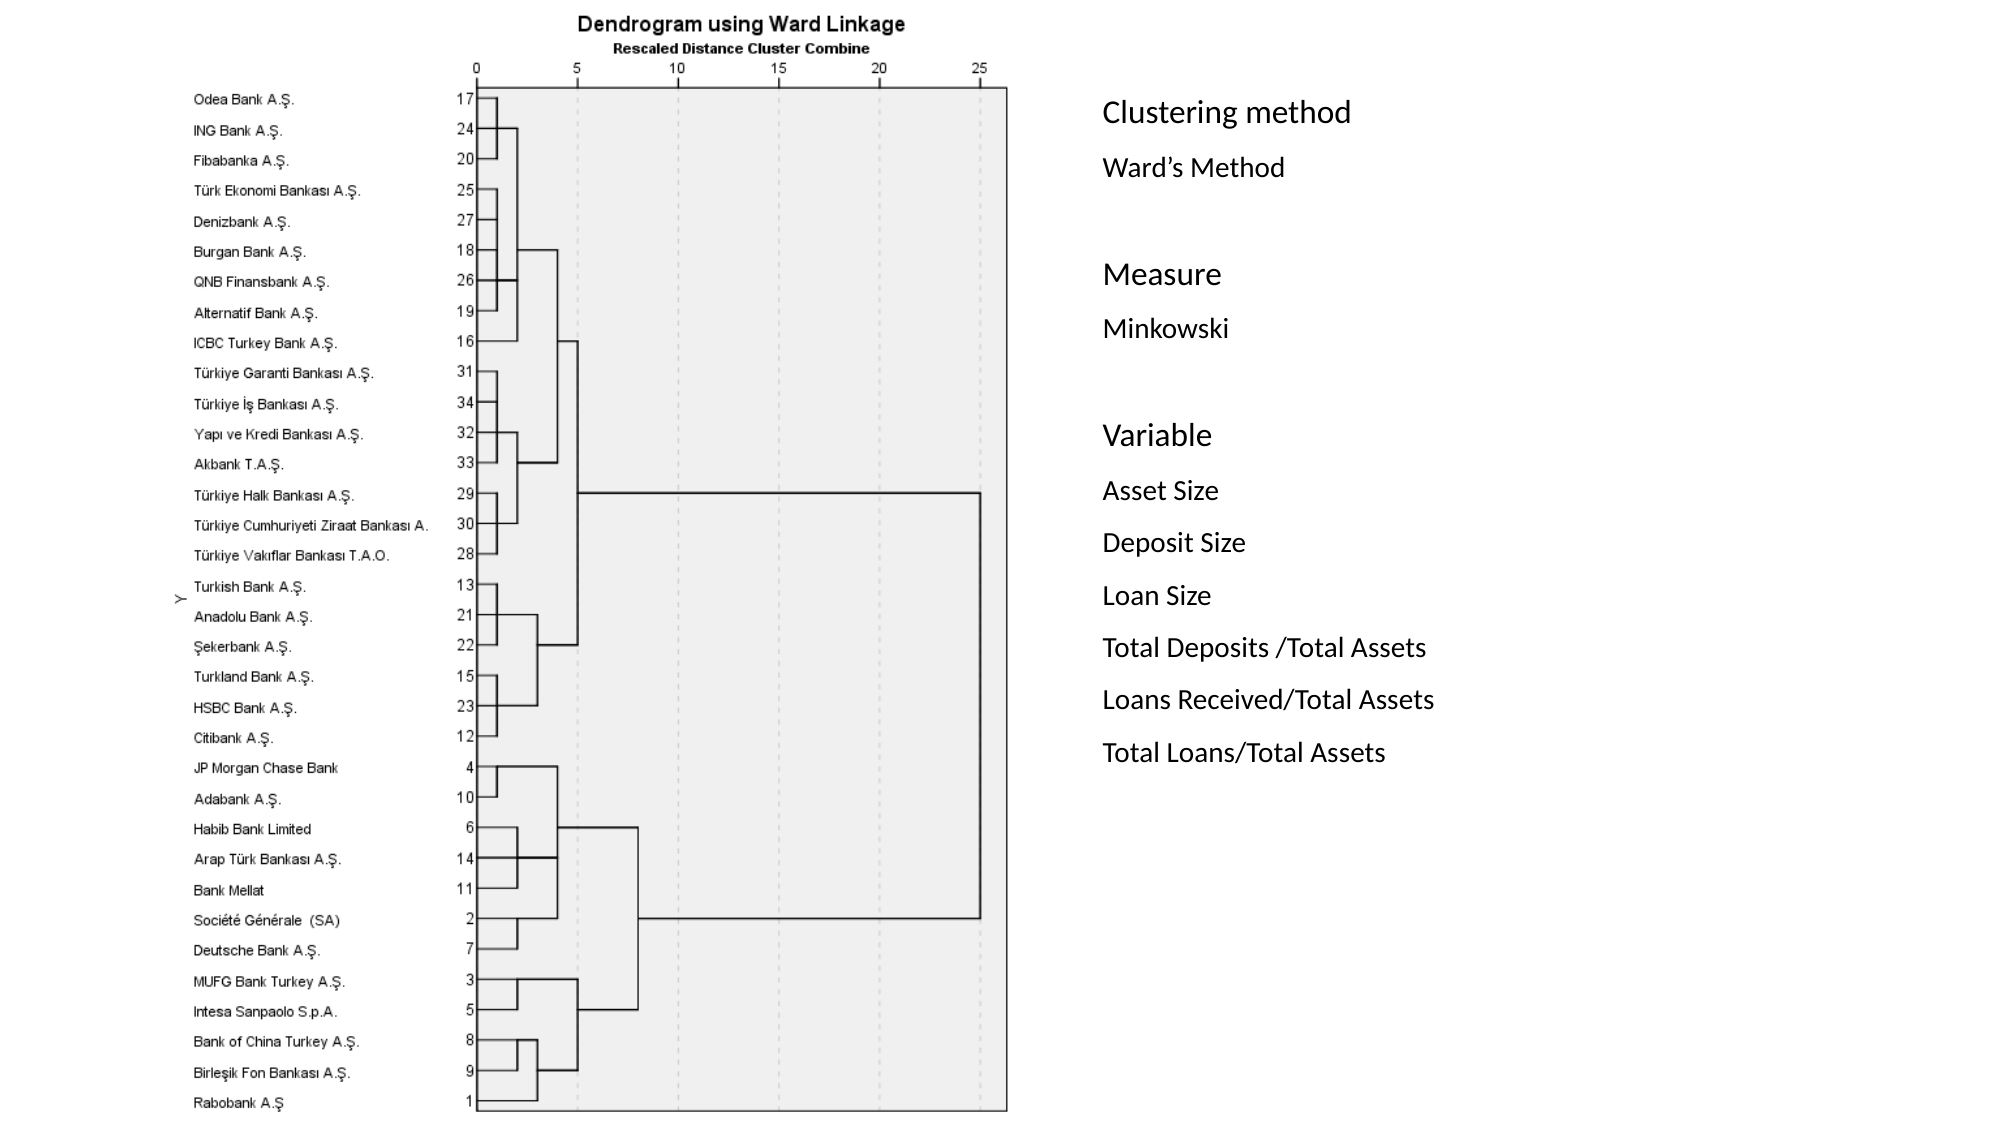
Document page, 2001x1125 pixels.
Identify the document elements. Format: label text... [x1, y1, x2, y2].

list Clustering method Ward’s Method Measure Minkowski Variable Asset Size Deposit Size Loan Size Total Deposits /Total Assets Loans Received/Total Assets Total Loans/Total Assets [1087, 48, 1959, 816]
picture [166, 0, 1018, 1125]
